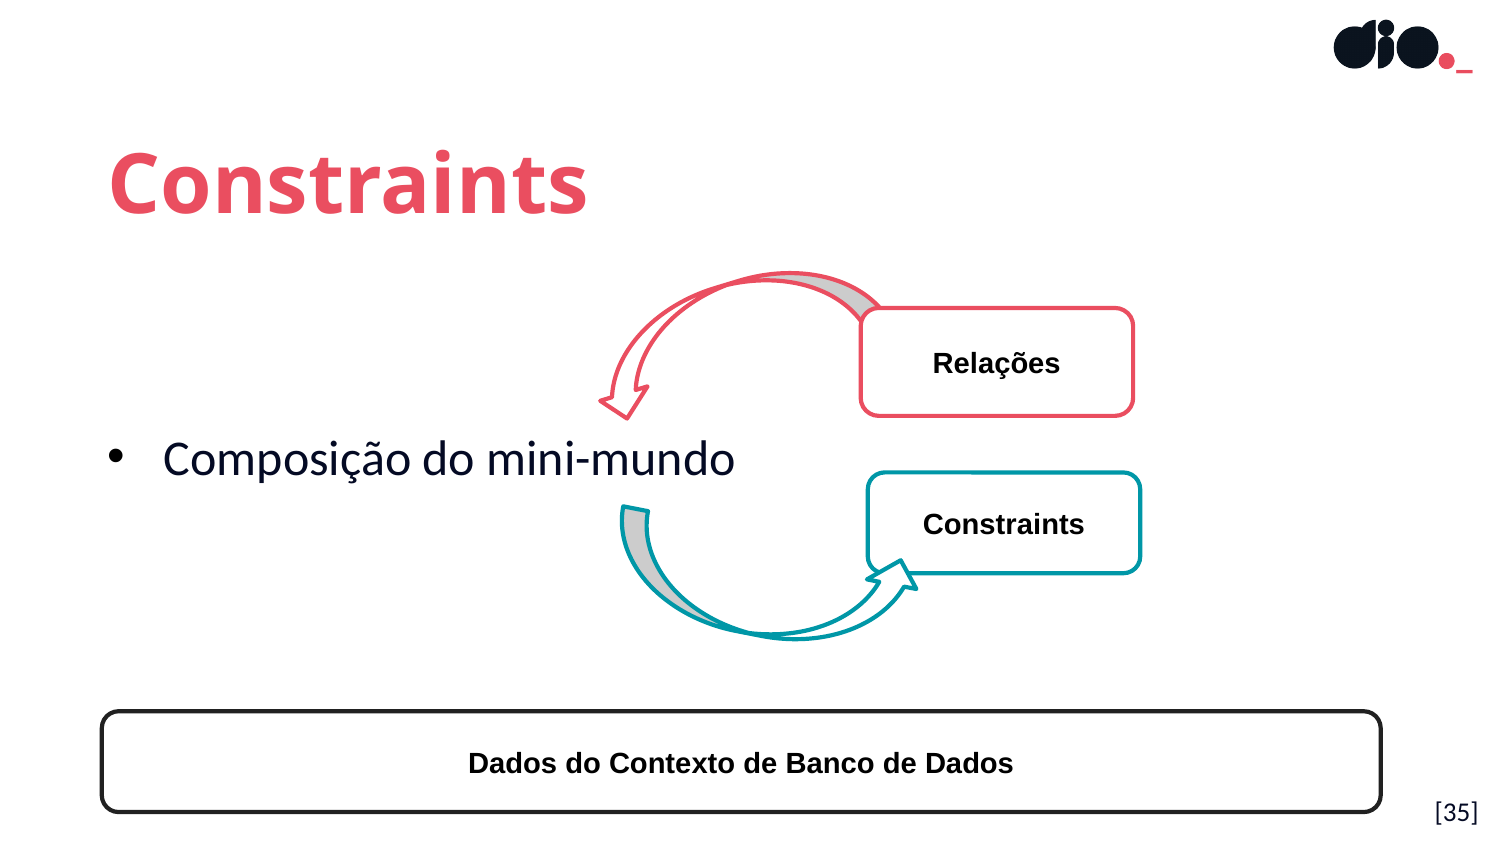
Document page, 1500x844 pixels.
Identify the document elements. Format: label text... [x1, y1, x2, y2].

text_box [598, 270, 881, 421]
text_box Constraints [92, 104, 1408, 242]
text_box Agrupamento de Registros [624, 510, 708, 620]
text_box Constraints [865, 470, 1143, 576]
text_box Fonte: Getting Start with SQL [766, 276, 874, 316]
picture [1333, 19, 1473, 74]
slide_number [35] [1403, 779, 1494, 844]
text_box Composição do mini-mundo [92, 242, 1408, 749]
text_box Relações [858, 305, 1136, 418]
text_box Dados do Contexto de Banco de Dados [99, 709, 1383, 815]
text_box [619, 504, 919, 642]
